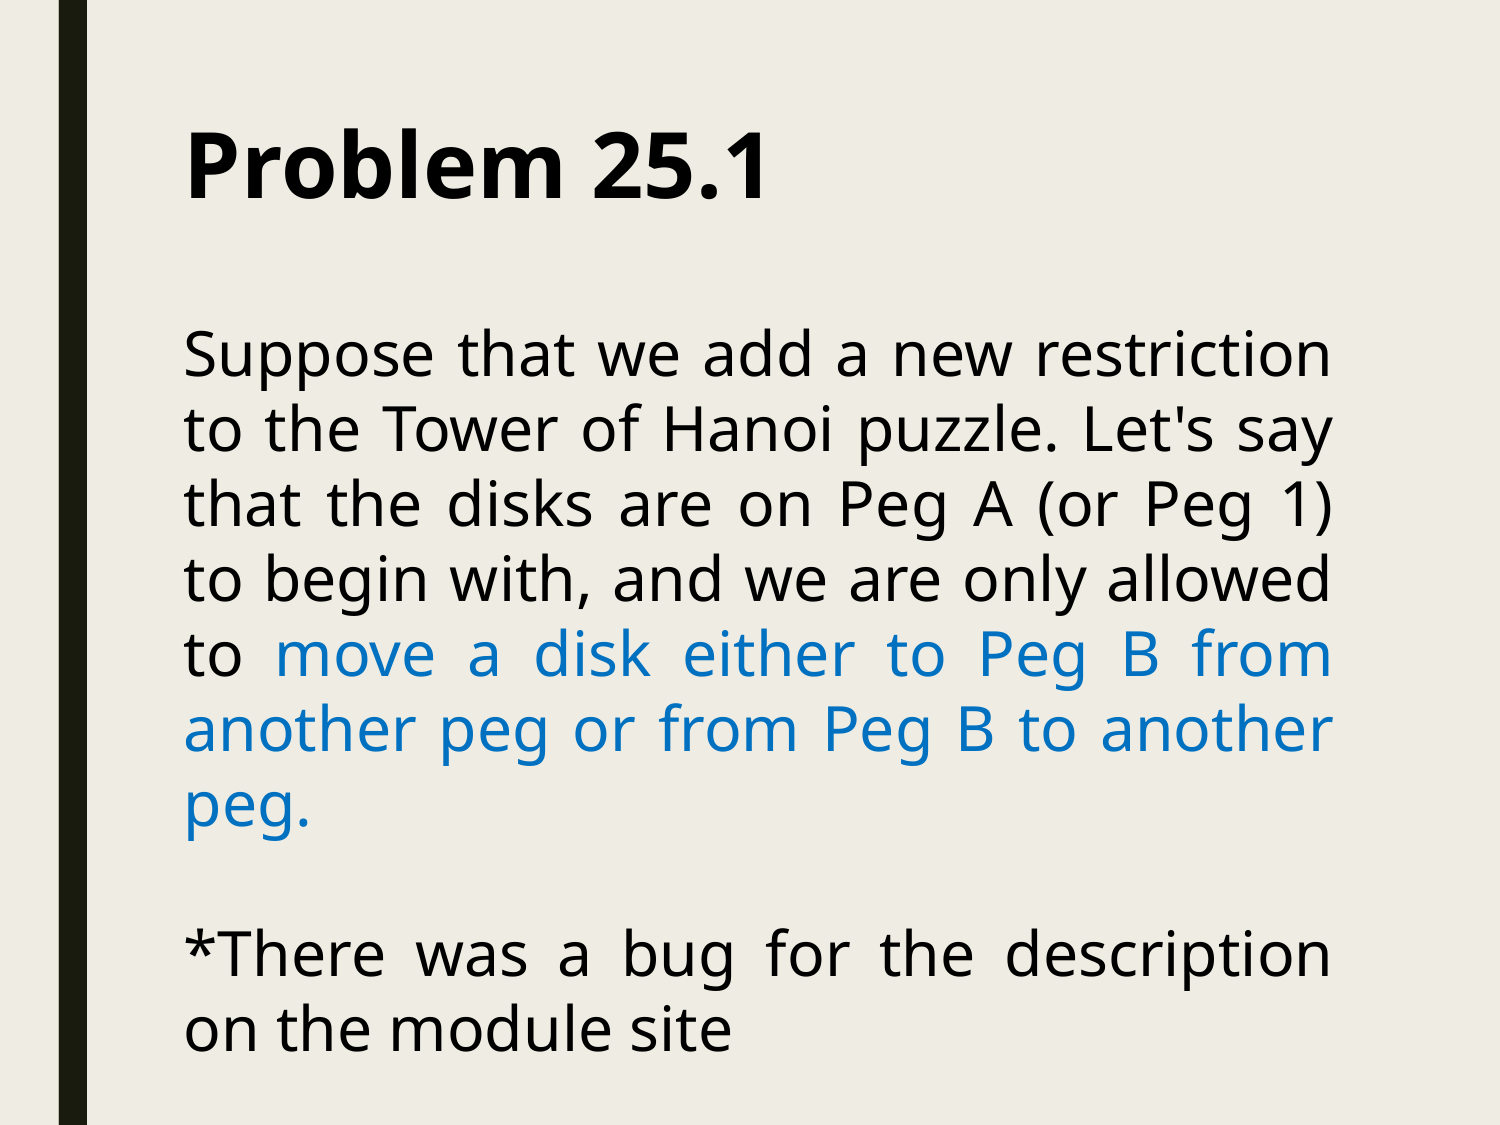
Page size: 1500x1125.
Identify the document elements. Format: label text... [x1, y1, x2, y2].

text_box Suppose that we add a new restriction to the Tower of Hanoi puzzle. Let's say that the disks are on Peg A (or Peg 1) to begin with, and we are only allowed to move a disk either to Peg B from another peg or from Peg B to another peg. *There was a bug for the description on the module site [168, 307, 1351, 1072]
title Problem 25.1 [168, 112, 1351, 307]
